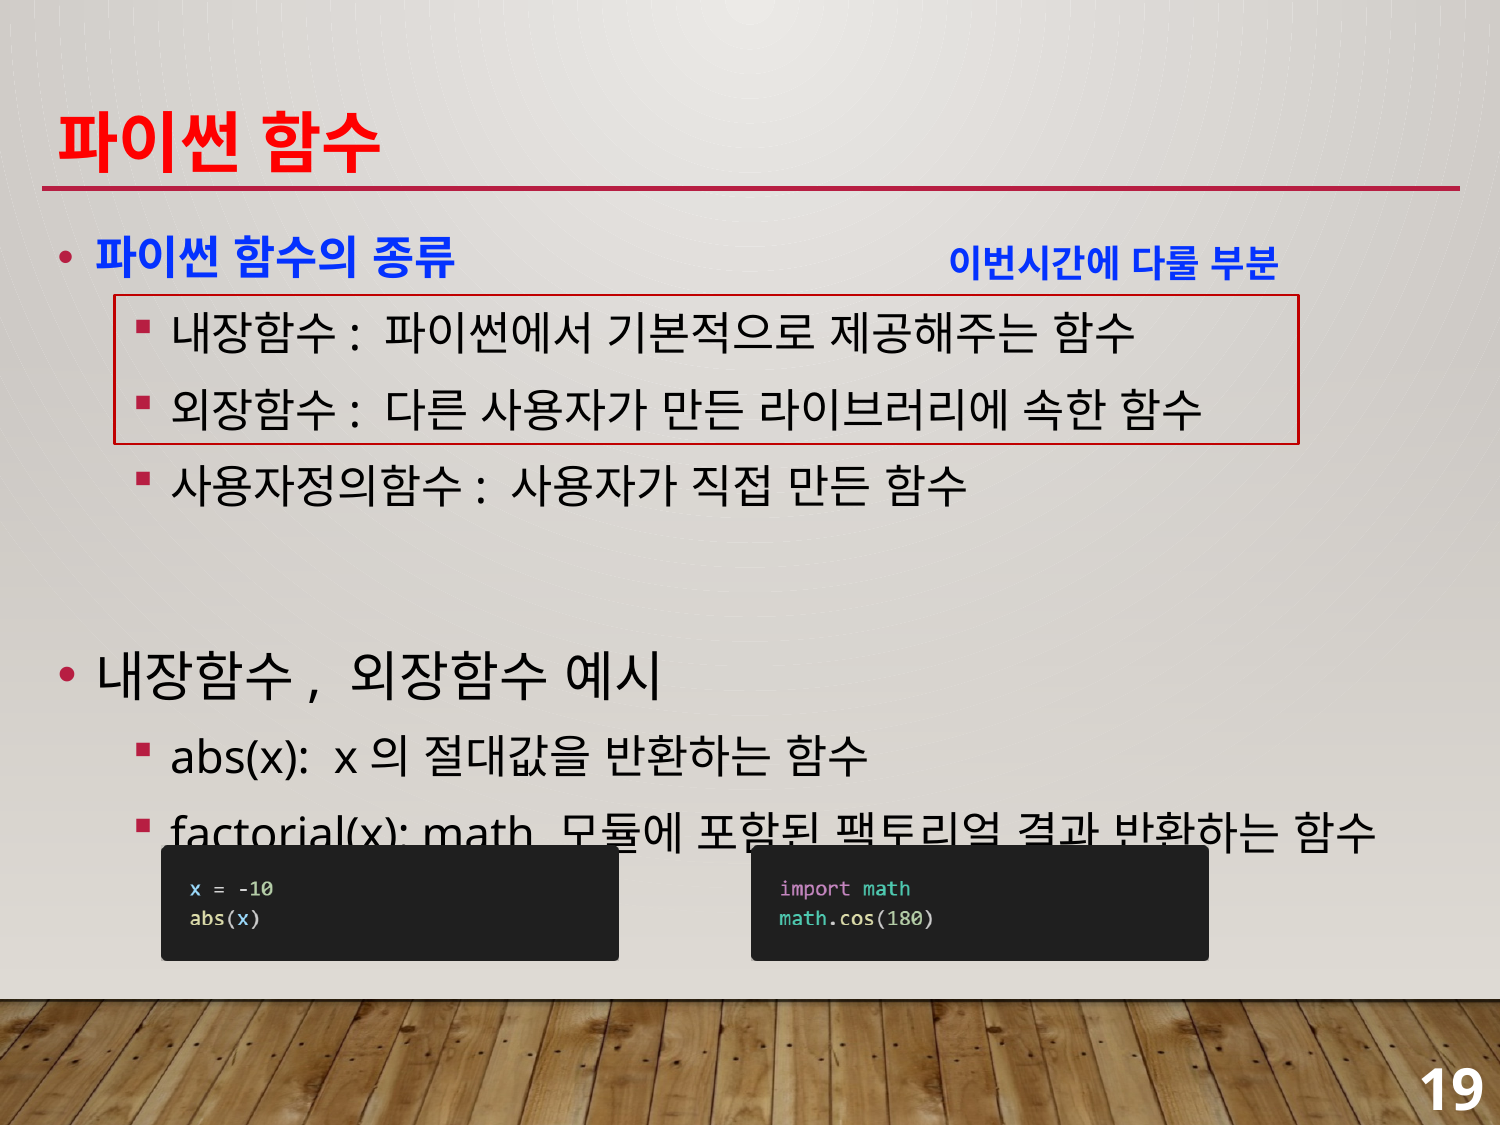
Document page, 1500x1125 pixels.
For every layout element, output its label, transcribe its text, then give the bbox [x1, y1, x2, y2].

picture [160, 845, 619, 961]
picture [751, 845, 1209, 961]
list 파이썬 함수의 종류 내장함수: 파이썬에서 기본적으로 제공해주는 함수 외장함수: 다른 사용자가 만든 라이브러리에 속한 함수 사용자정의함수: 사용자가 직접 만든 함수 내장함수, 외장함수 예시 abs(x): x의 절대값을 반환하는 함수 factorial(x): math 모듈에 포함된 팩토리얼 결과 반환하는 함수 [42, 210, 1461, 993]
text_box [113, 294, 1300, 445]
picture [0, 999, 1500, 1125]
text_box 이번시간에 다룰 부분 [933, 232, 1295, 292]
title 파이썬 함수 [42, 16, 1461, 189]
